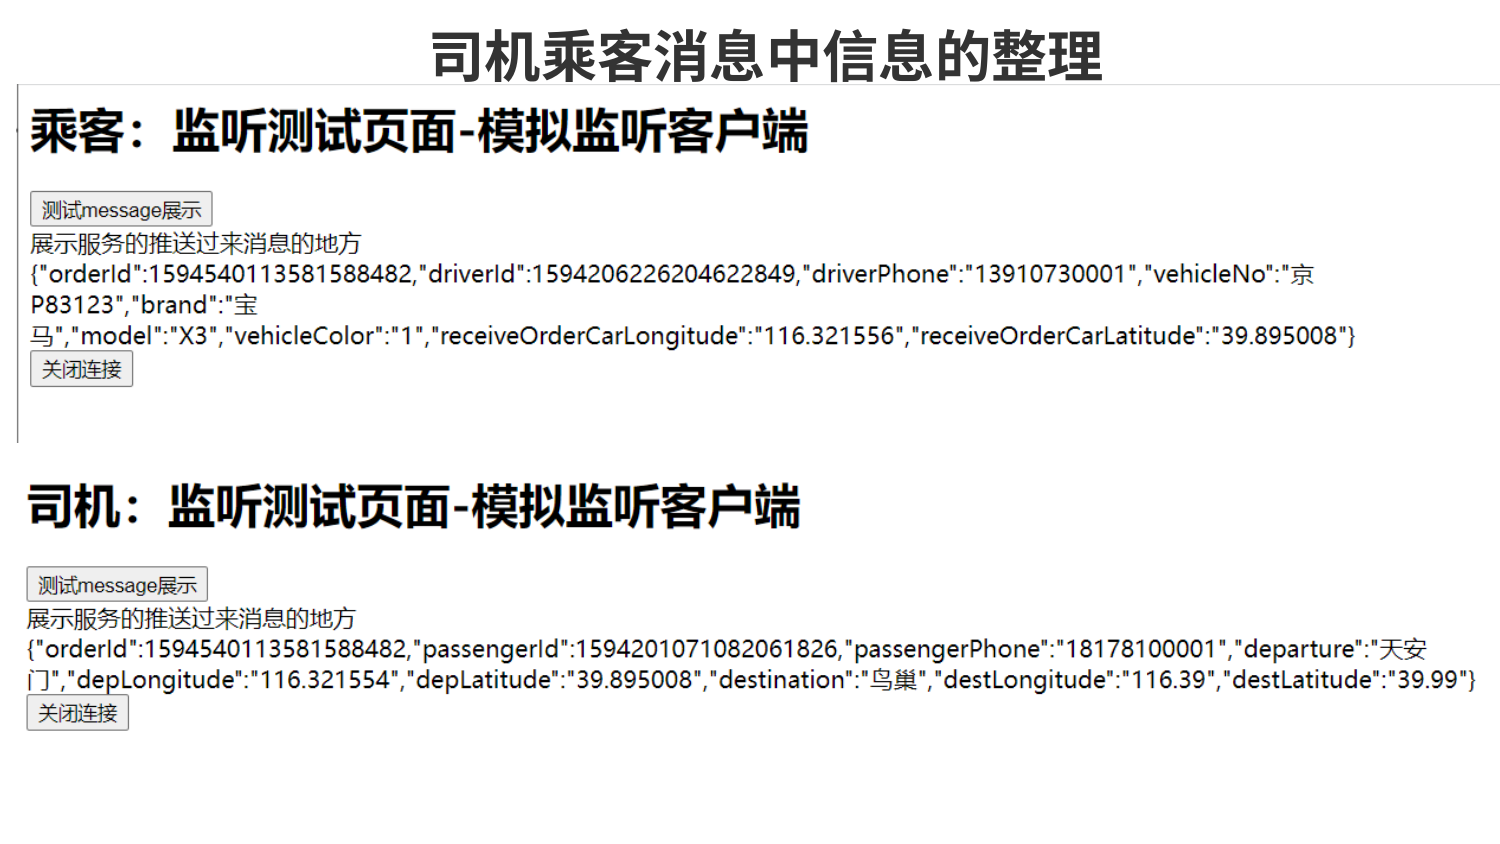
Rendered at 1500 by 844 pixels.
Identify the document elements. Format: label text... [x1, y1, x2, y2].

text_box 司机乘客消息中信息的整理 [410, 0, 1122, 84]
picture [15, 84, 1500, 443]
picture [15, 461, 1500, 777]
